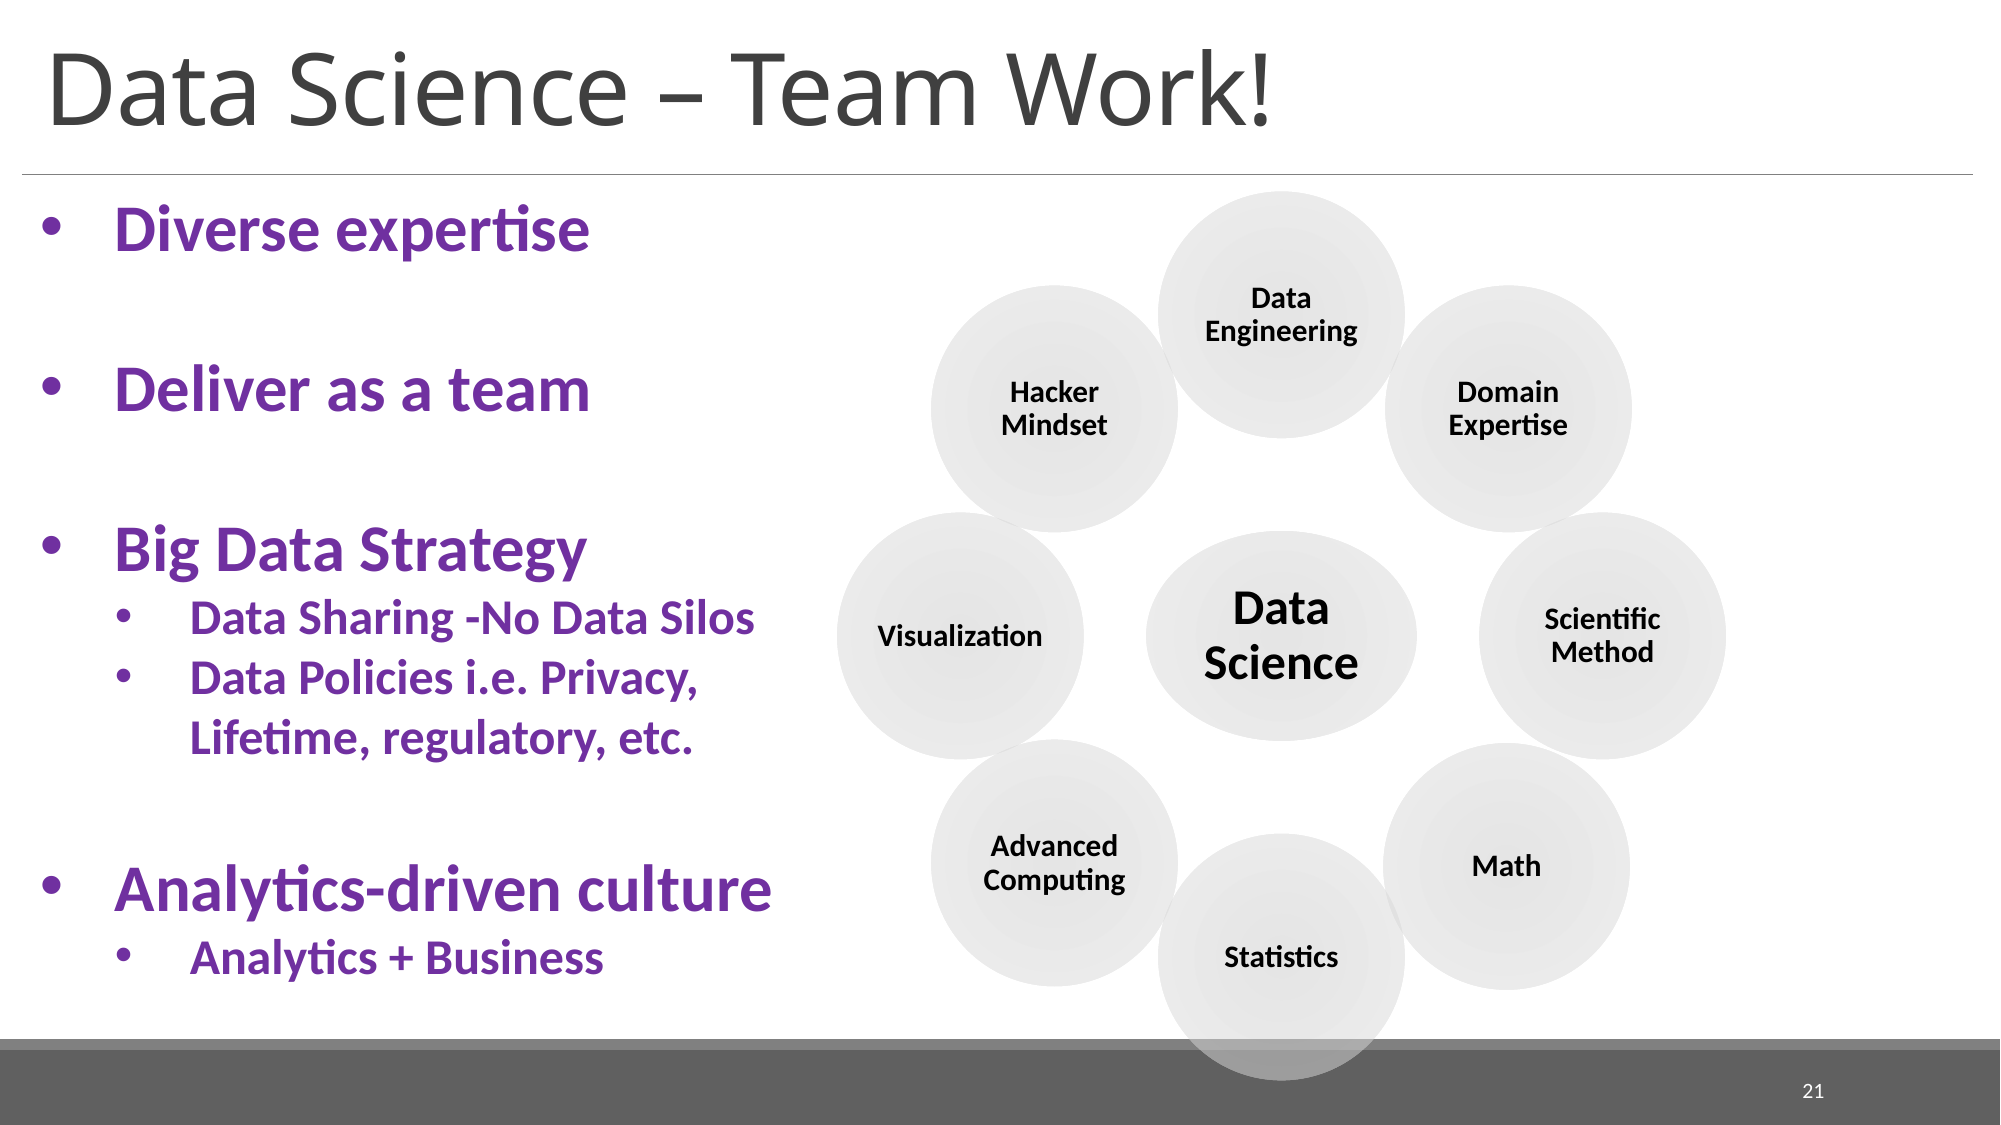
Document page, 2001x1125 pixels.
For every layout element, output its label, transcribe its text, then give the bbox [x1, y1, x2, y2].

text_box Diverse expertise Deliver as a team Big Data Strategy Data Sharing -No Data Silos Data Policies i.e. Privacy, Lifetime, regulatory, etc. Analytics-driven culture Analytics + Business [25, 177, 850, 1072]
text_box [614, 190, 1949, 1081]
title Data Science – Team Work! [29, 22, 1969, 154]
slide_number 21 [1624, 1090, 1840, 1120]
